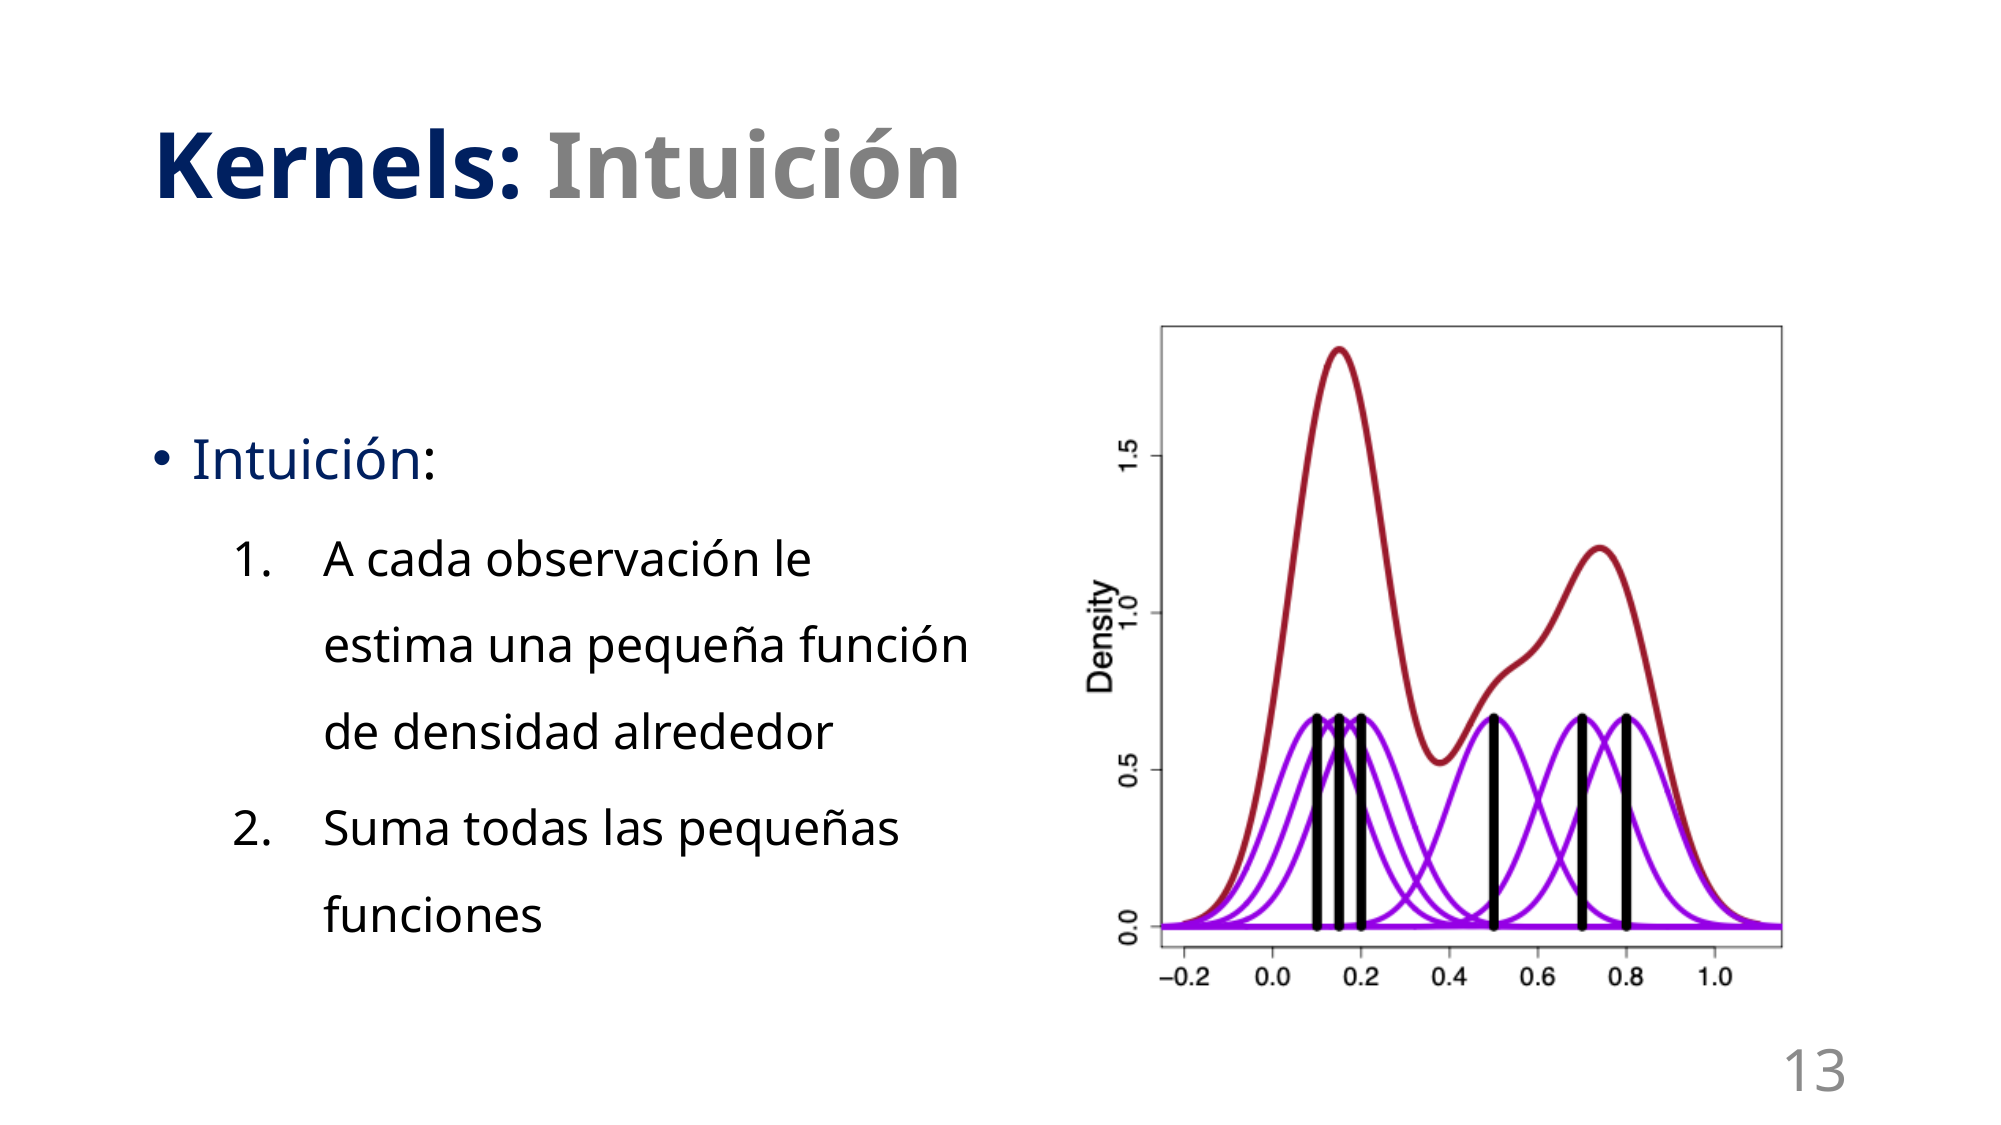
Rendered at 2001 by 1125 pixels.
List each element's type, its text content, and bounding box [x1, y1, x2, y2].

slide_number 13 [1412, 1042, 1863, 1103]
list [1078, 299, 1797, 1014]
title Kernels: Intuición [137, 59, 1863, 278]
